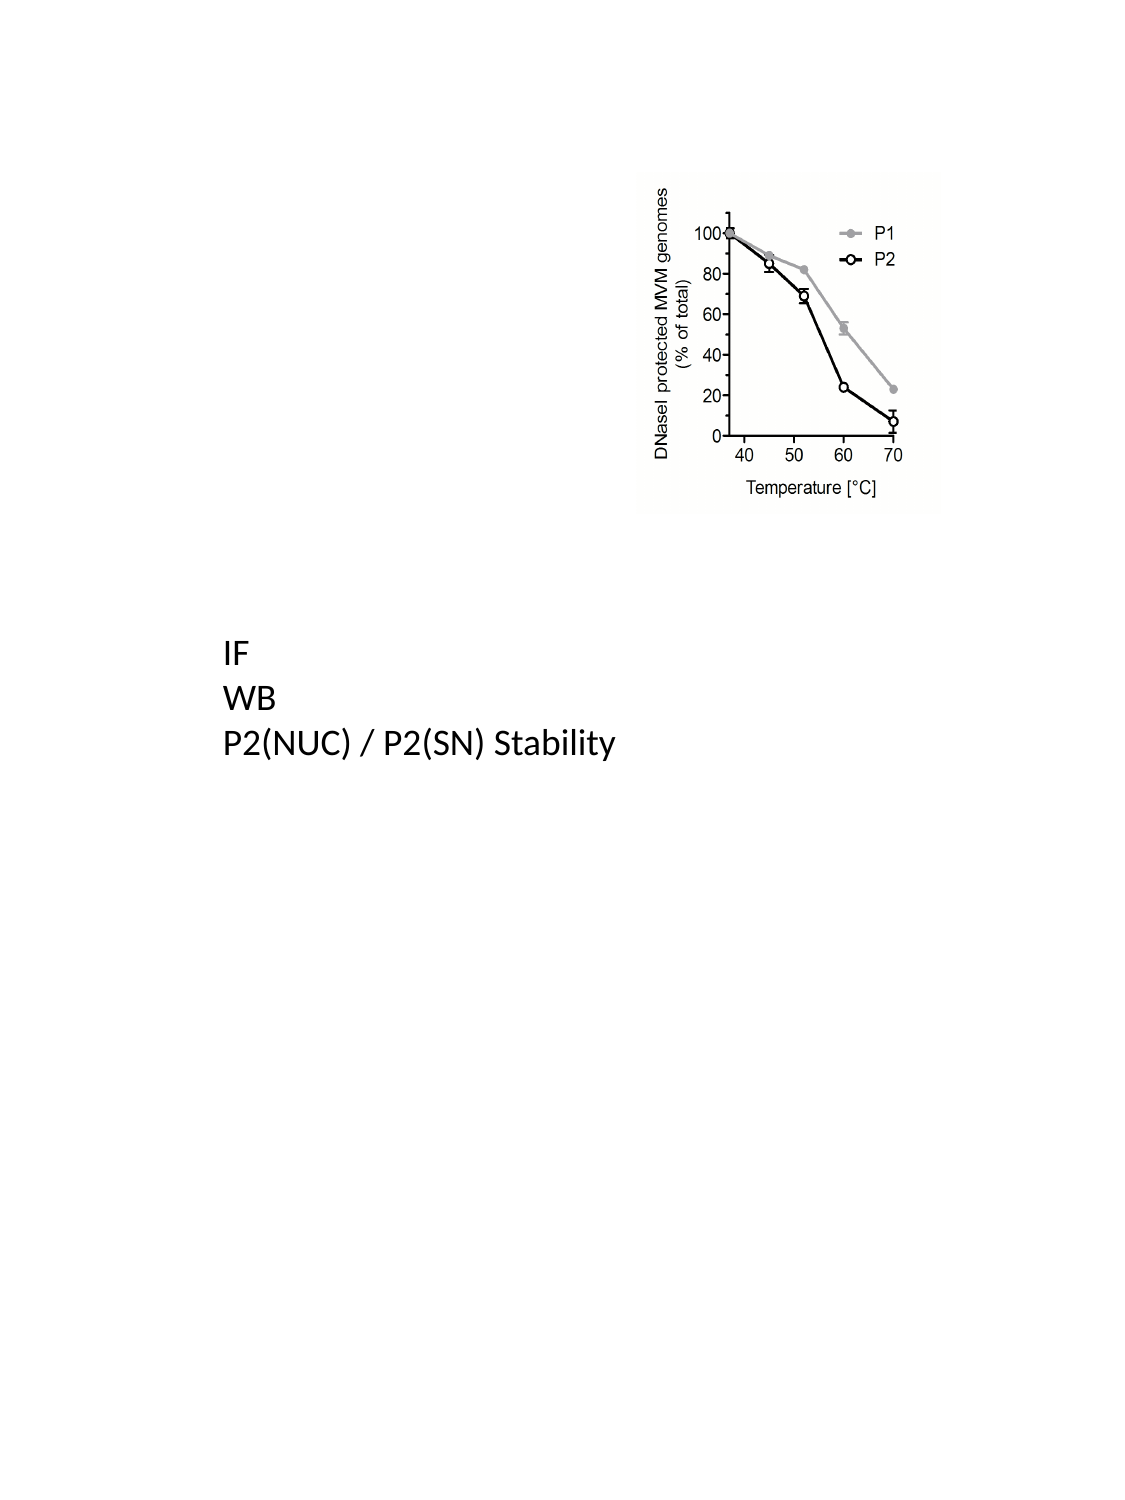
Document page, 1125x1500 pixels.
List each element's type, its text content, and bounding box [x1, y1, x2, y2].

text_box IF WB P2(NUC) / P2(SN) Stability [208, 620, 846, 770]
picture [635, 172, 941, 514]
